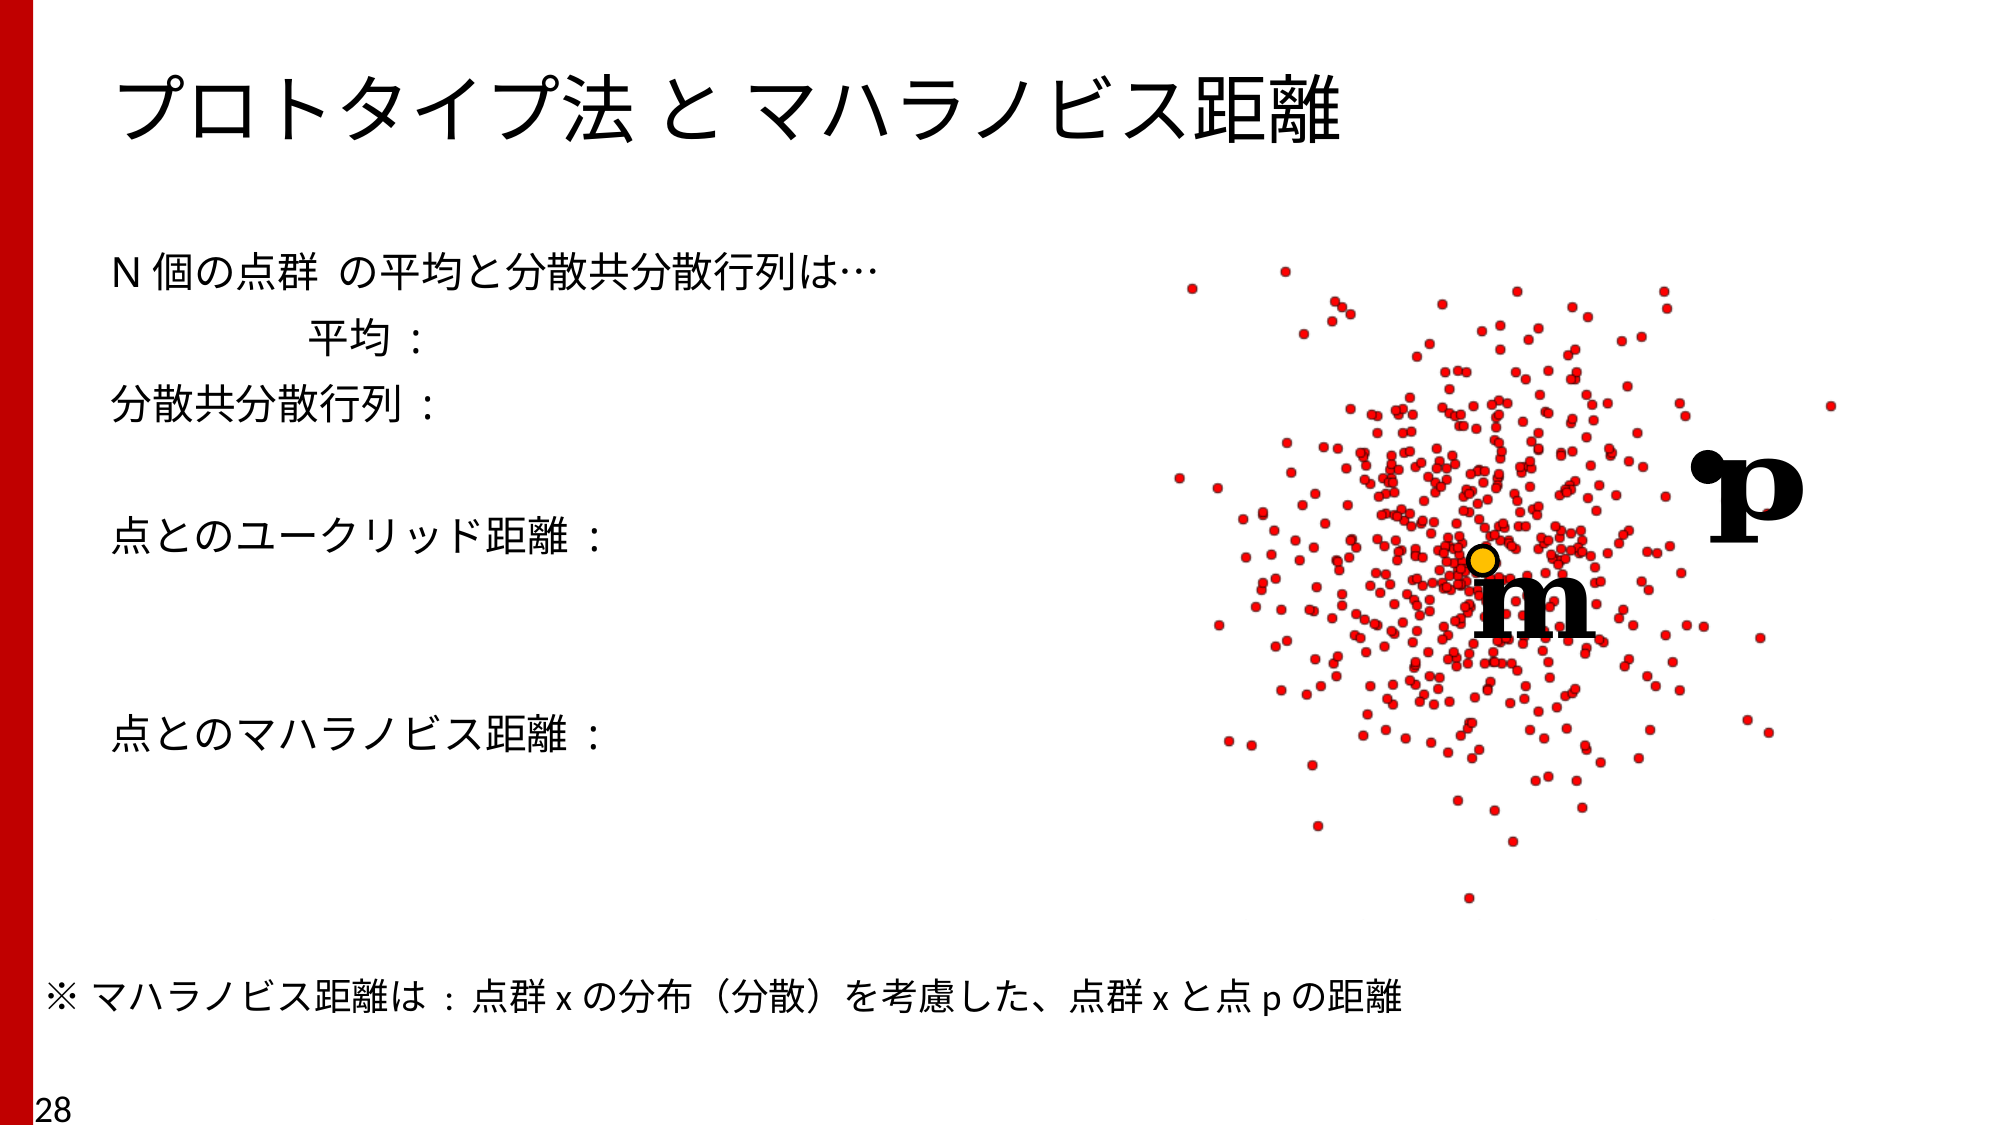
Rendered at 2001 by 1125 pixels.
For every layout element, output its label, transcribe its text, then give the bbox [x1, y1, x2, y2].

picture [1158, 230, 1838, 920]
title プロトタイプ法 と マハラノビス距離 [95, 52, 1777, 173]
text_box ※マハラノビス距離は : 点群xの分布（分散）を考慮した、点群xと点pの距離 [28, 965, 1418, 1026]
slide_number 28 [19, 1077, 470, 1125]
